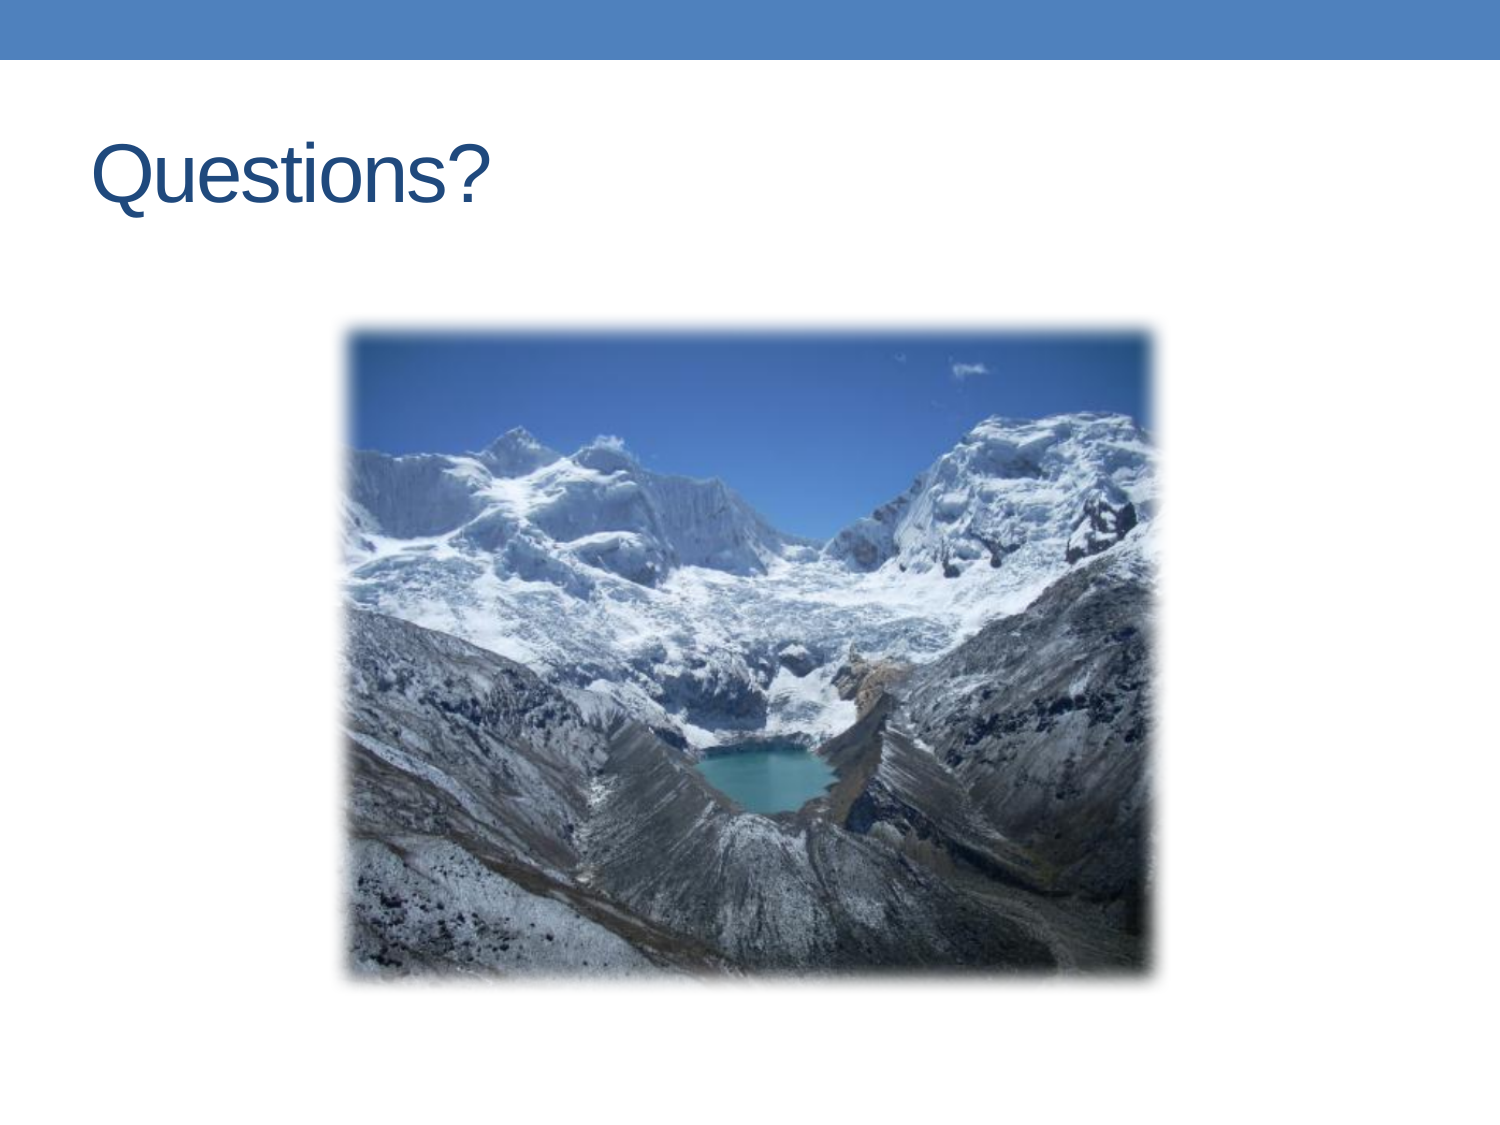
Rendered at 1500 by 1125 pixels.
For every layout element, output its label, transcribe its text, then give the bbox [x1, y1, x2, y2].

title Questions? [75, 87, 1425, 250]
picture [329, 312, 1171, 997]
